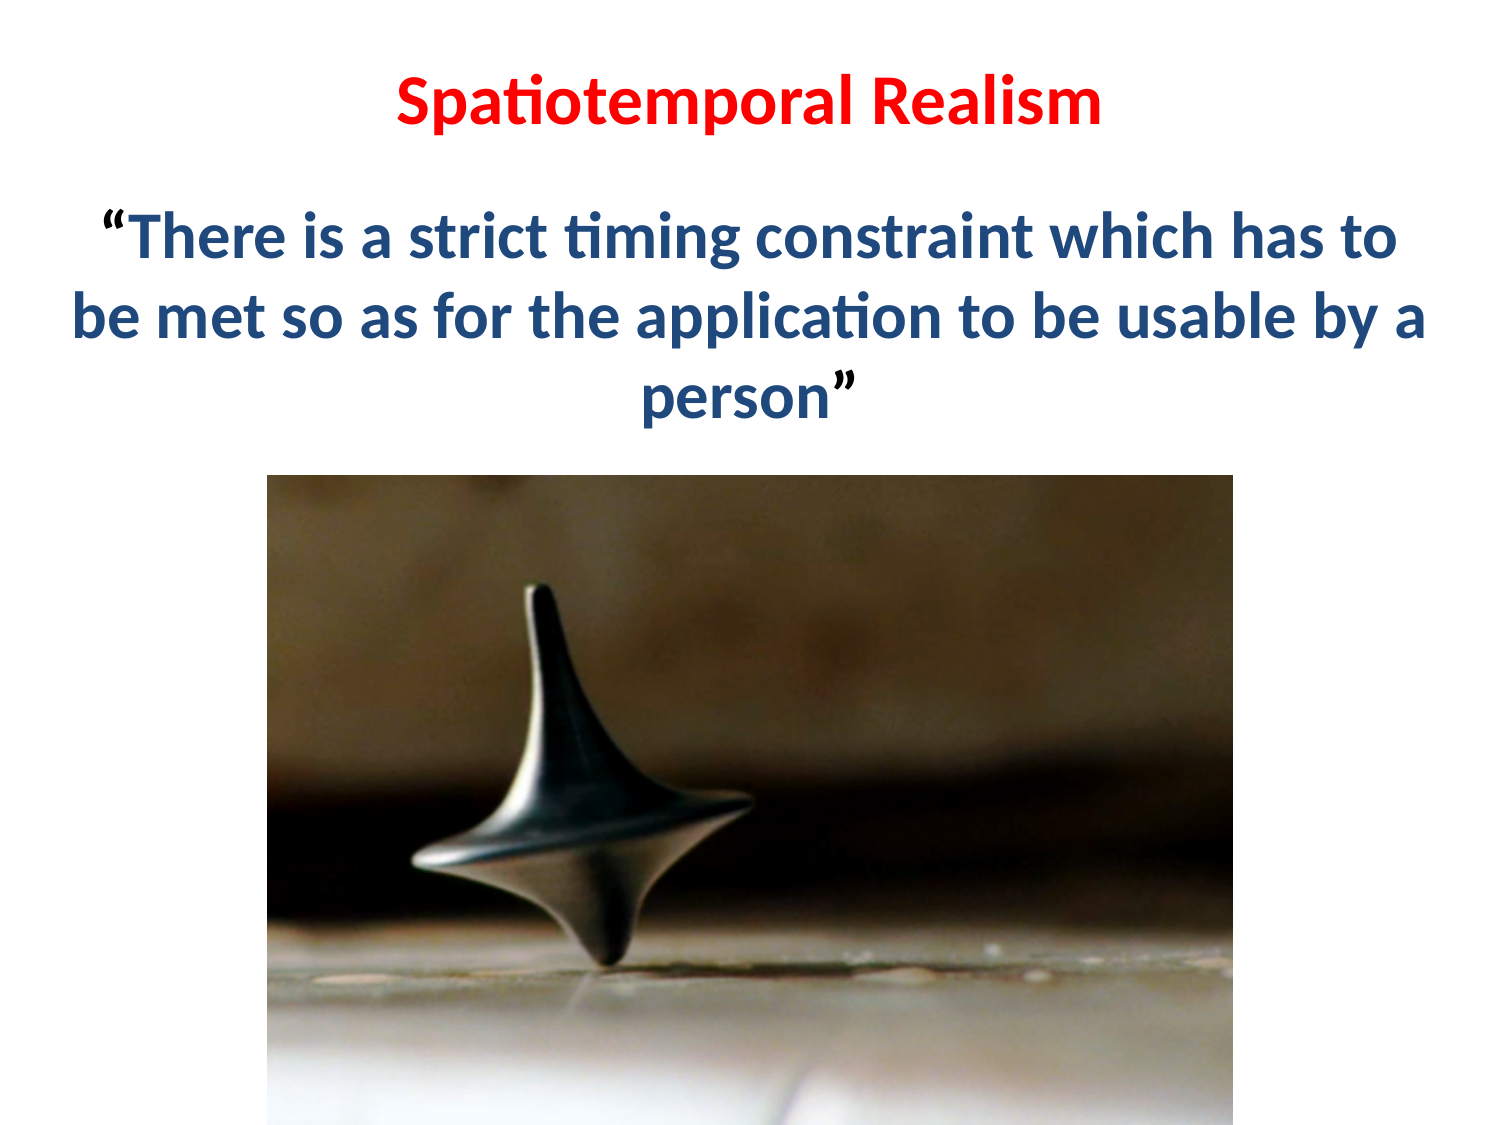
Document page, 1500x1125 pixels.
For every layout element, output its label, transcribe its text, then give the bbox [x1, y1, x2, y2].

title Spatiotemporal Realism [75, 45, 1425, 184]
text_box “There is a strict timing constraint which has to be met so as for the application to be usable by a person” [53, 184, 1447, 748]
picture [267, 475, 1233, 1125]
